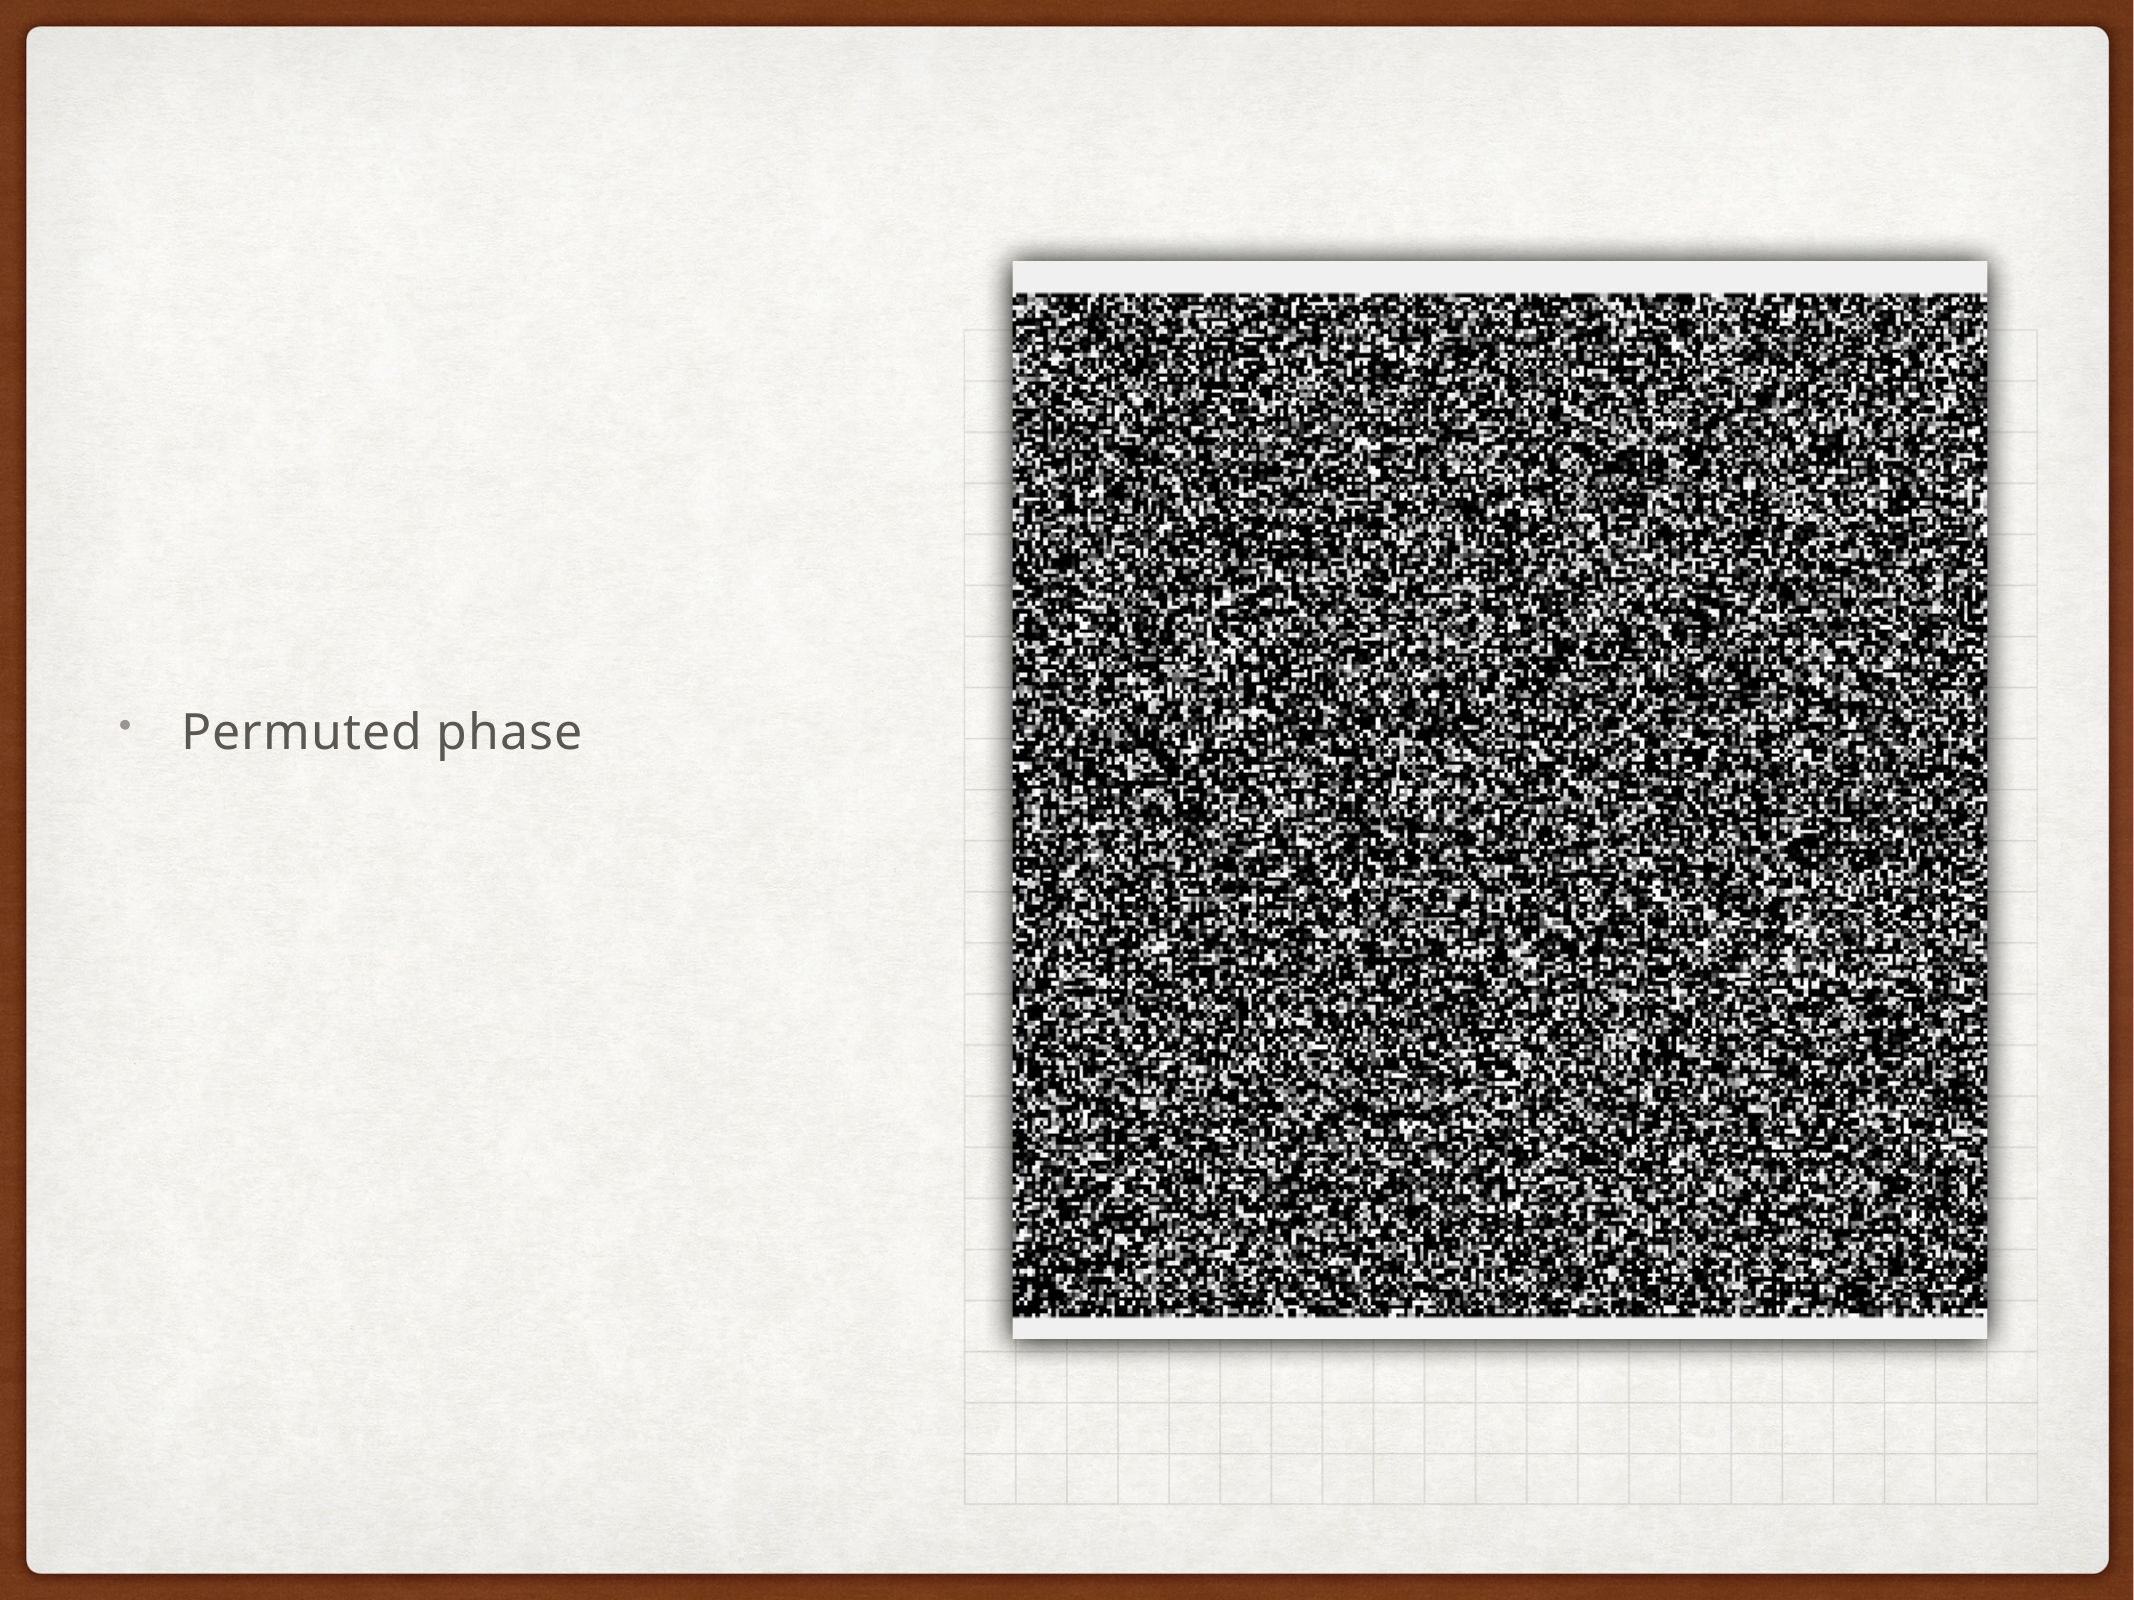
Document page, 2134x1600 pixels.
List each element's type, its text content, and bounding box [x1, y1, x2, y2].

picture [0, 0, 2134, 1600]
list Permuted phase [109, 690, 895, 910]
